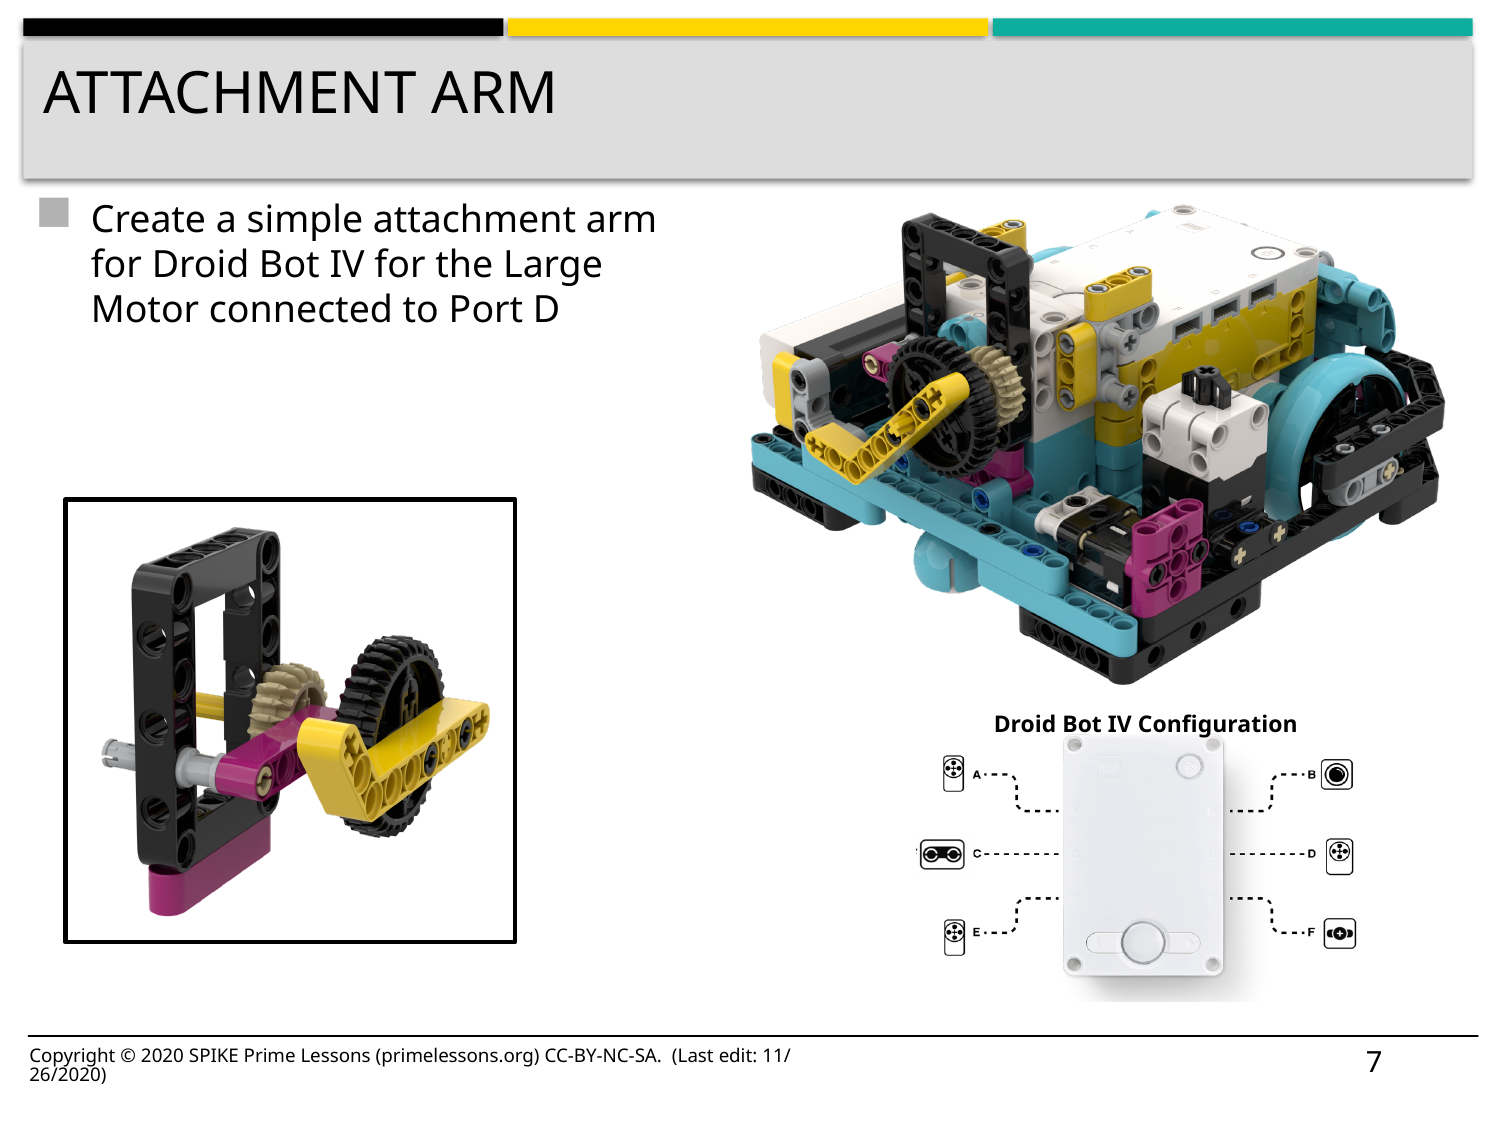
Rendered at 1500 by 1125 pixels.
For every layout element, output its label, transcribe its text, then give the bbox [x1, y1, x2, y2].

title Attachment arm [28, 48, 1464, 172]
footer Copyright © 2020 SPIKE Prime Lessons (primelessons.org) CC-BY-NC-SA. (Last edit: 11/26/2020) [14, 1036, 814, 1097]
list Create a simple attachment arm for Droid Bot IV for the Large Motor connected to Port D [25, 187, 695, 457]
picture [67, 501, 514, 941]
slide_number 7 [1351, 1036, 1478, 1097]
picture [701, 130, 1475, 712]
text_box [914, 701, 1378, 1003]
